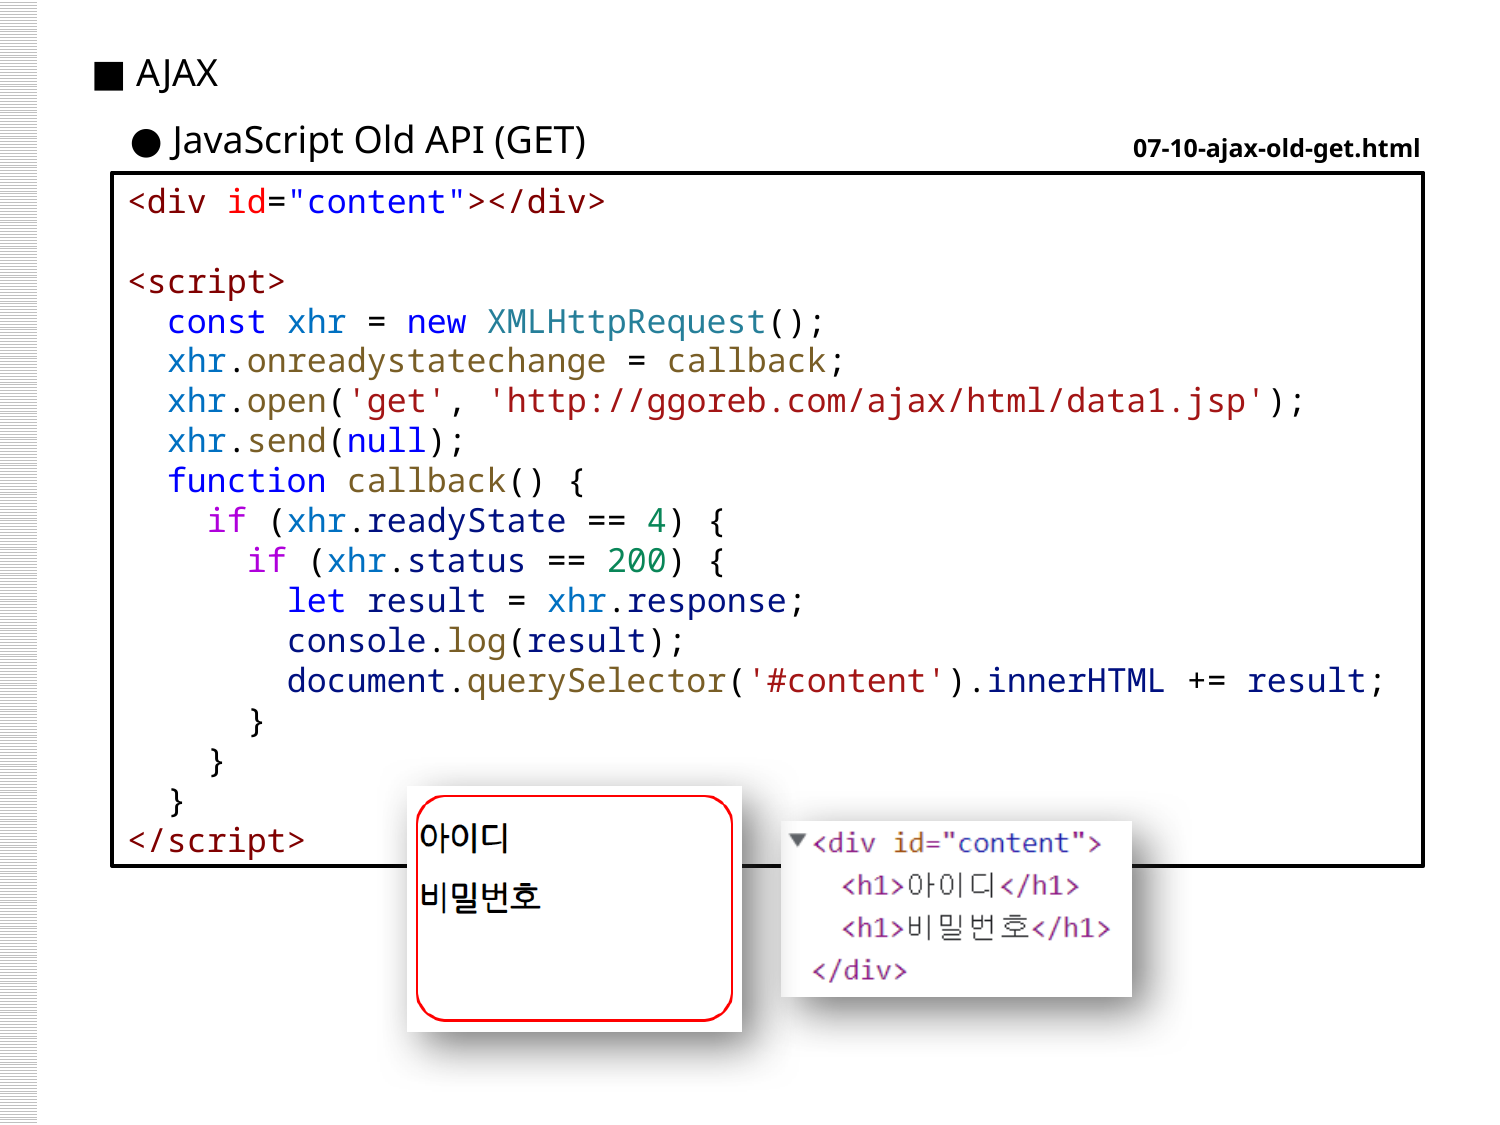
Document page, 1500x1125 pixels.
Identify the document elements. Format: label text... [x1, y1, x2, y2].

text_box ■ AJAX ● JavaScript Old API (GET) [76, 19, 601, 169]
picture [781, 821, 1132, 997]
picture [407, 786, 742, 1032]
text_box 07-10-ajax-old-get.html [1117, 125, 1436, 170]
text_box <div id="content"></div> <script> const xhr = new XMLHttpRequest(); xhr.onreadystatechange = callback; xhr.open('get', 'http://ggoreb.com/ajax/html/data1.jsp'); xhr.send(null); function callback() { if (xhr.readyState == 4) { if (xhr.status == 200) { let result = xhr.response; console.log(result); document.querySelector('#content').innerHTML += result; } } } </script> [110, 171, 1425, 868]
